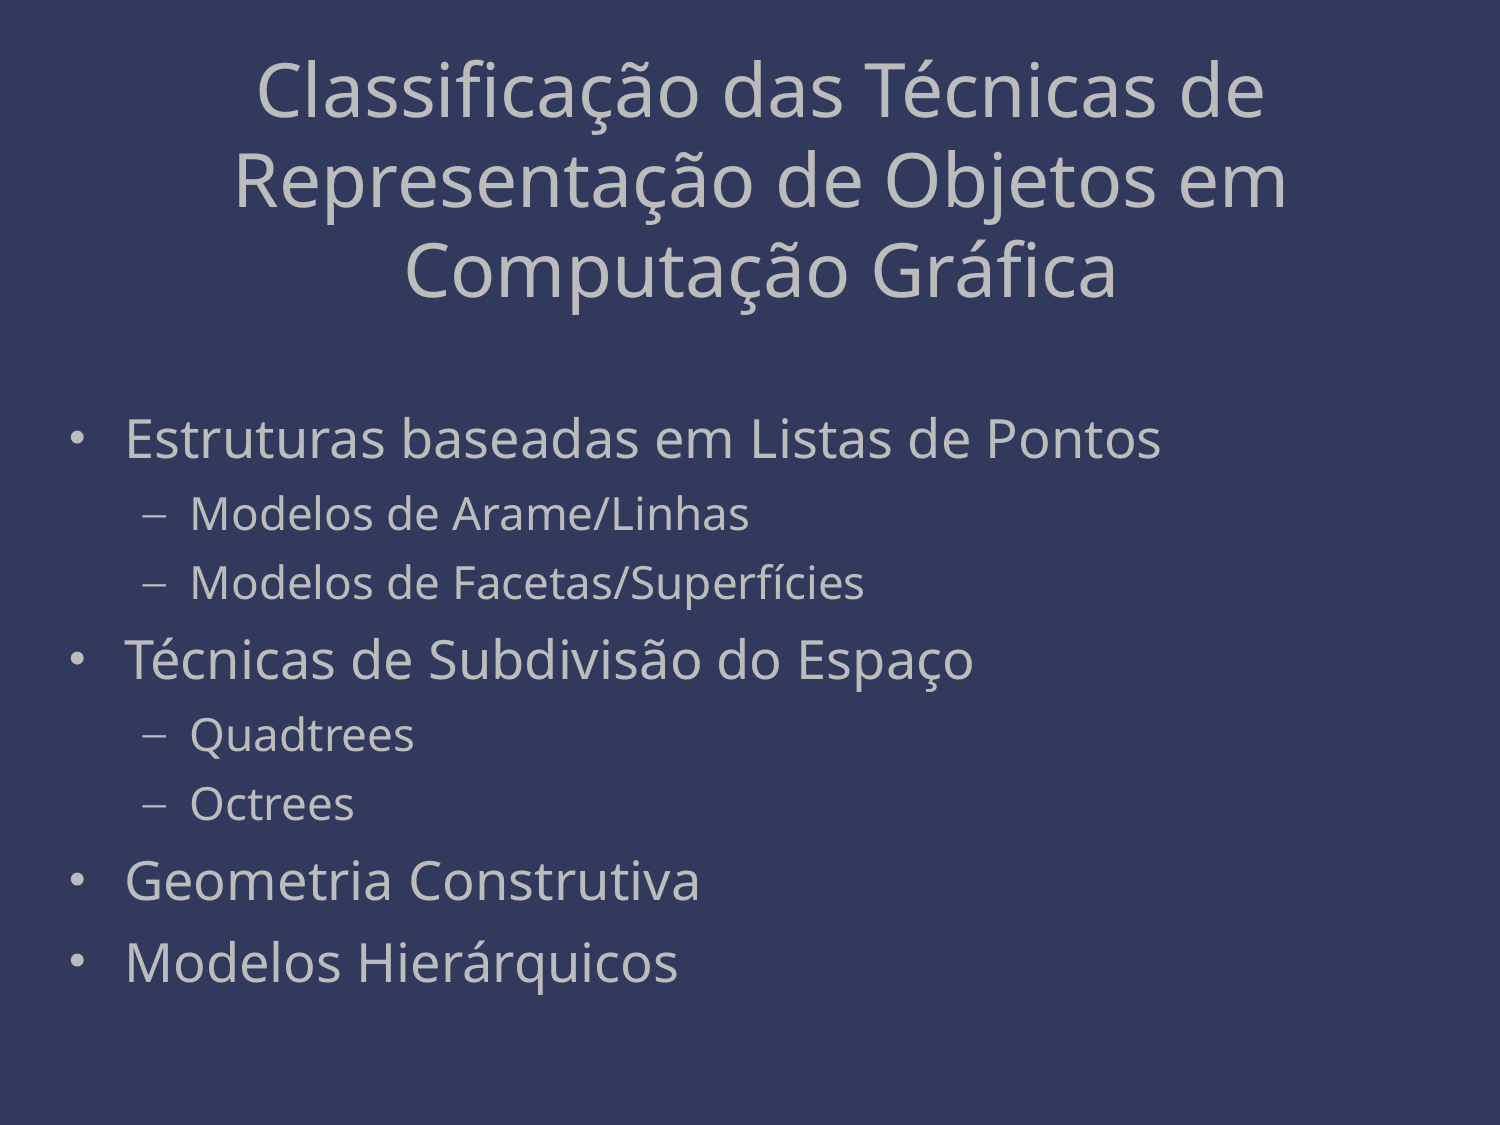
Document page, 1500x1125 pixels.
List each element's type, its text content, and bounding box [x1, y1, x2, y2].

title Classificação das Técnicas de Representação de Objetos em Computação Gráfica [53, 112, 1471, 243]
list Estruturas baseadas em Listas de Pontos Modelos de Arame/Linhas Modelos de Facetas/Superfícies Técnicas de Subdivisão do Espaço Quadtrees Octrees Geometria Construtiva Modelos Hierárquicos [53, 397, 1471, 1125]
